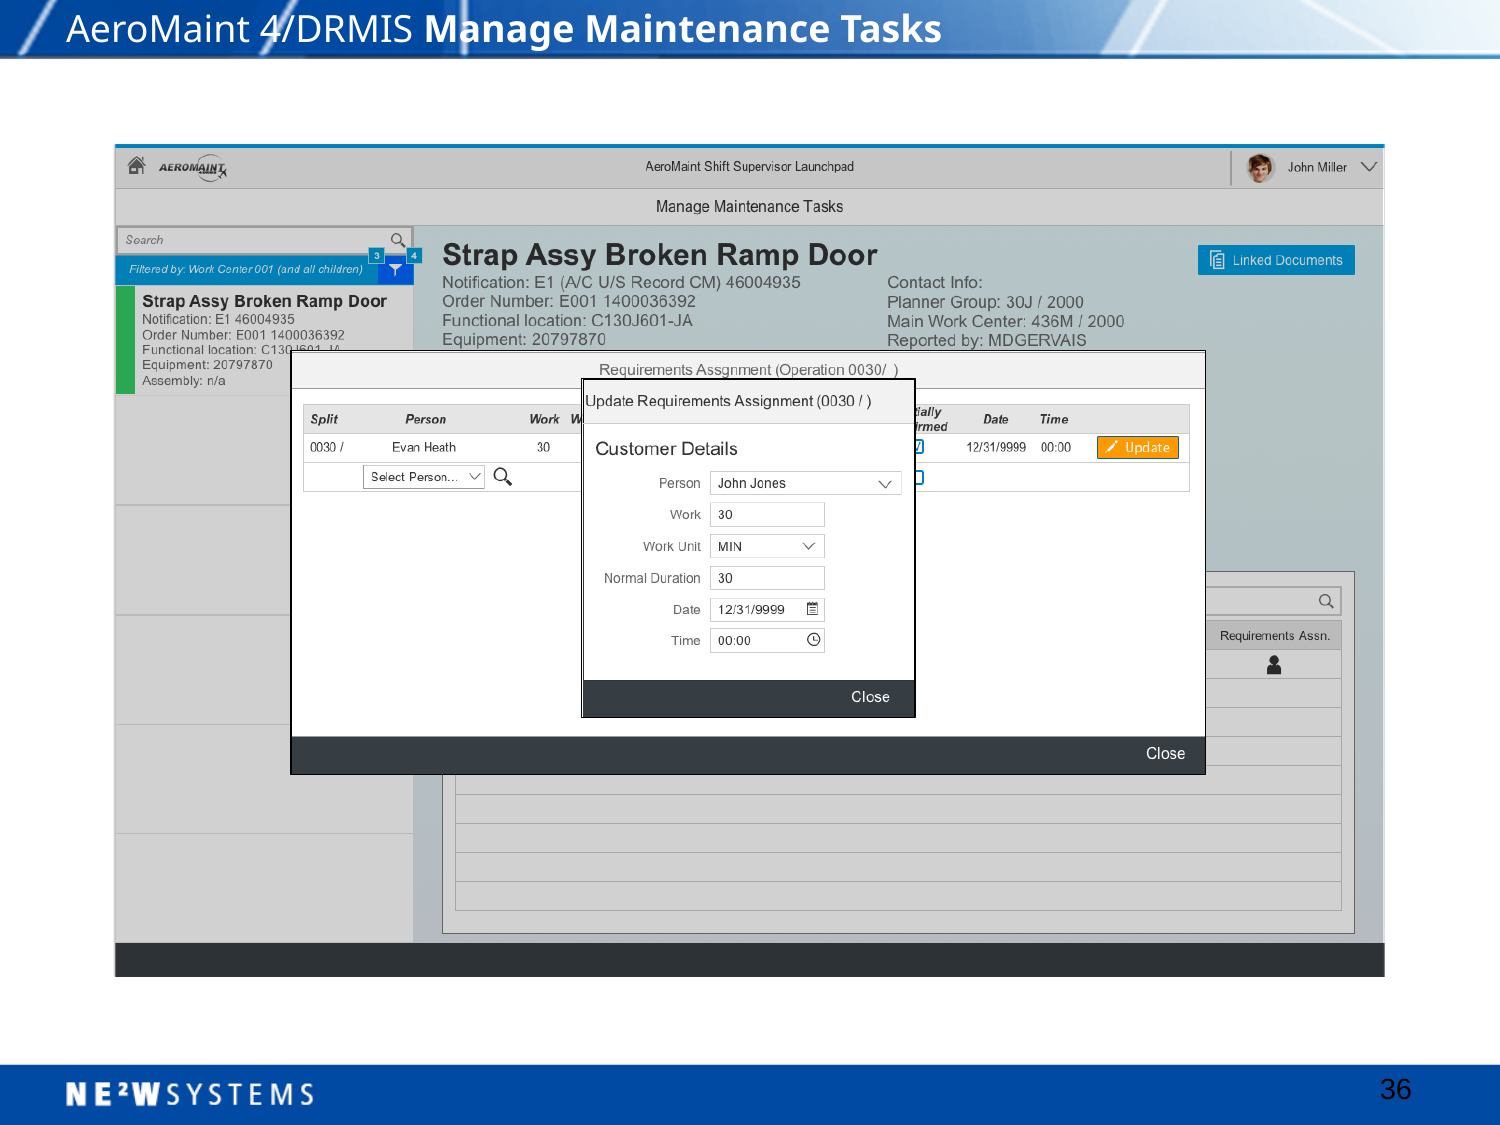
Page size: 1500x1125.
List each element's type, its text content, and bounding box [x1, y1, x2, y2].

title AeroMaint 4/DRMIS Manage Maintenance Tasks [51, 0, 1449, 64]
picture [0, 0, 1500, 1125]
slide_number ‹#› [1364, 1044, 1455, 1125]
